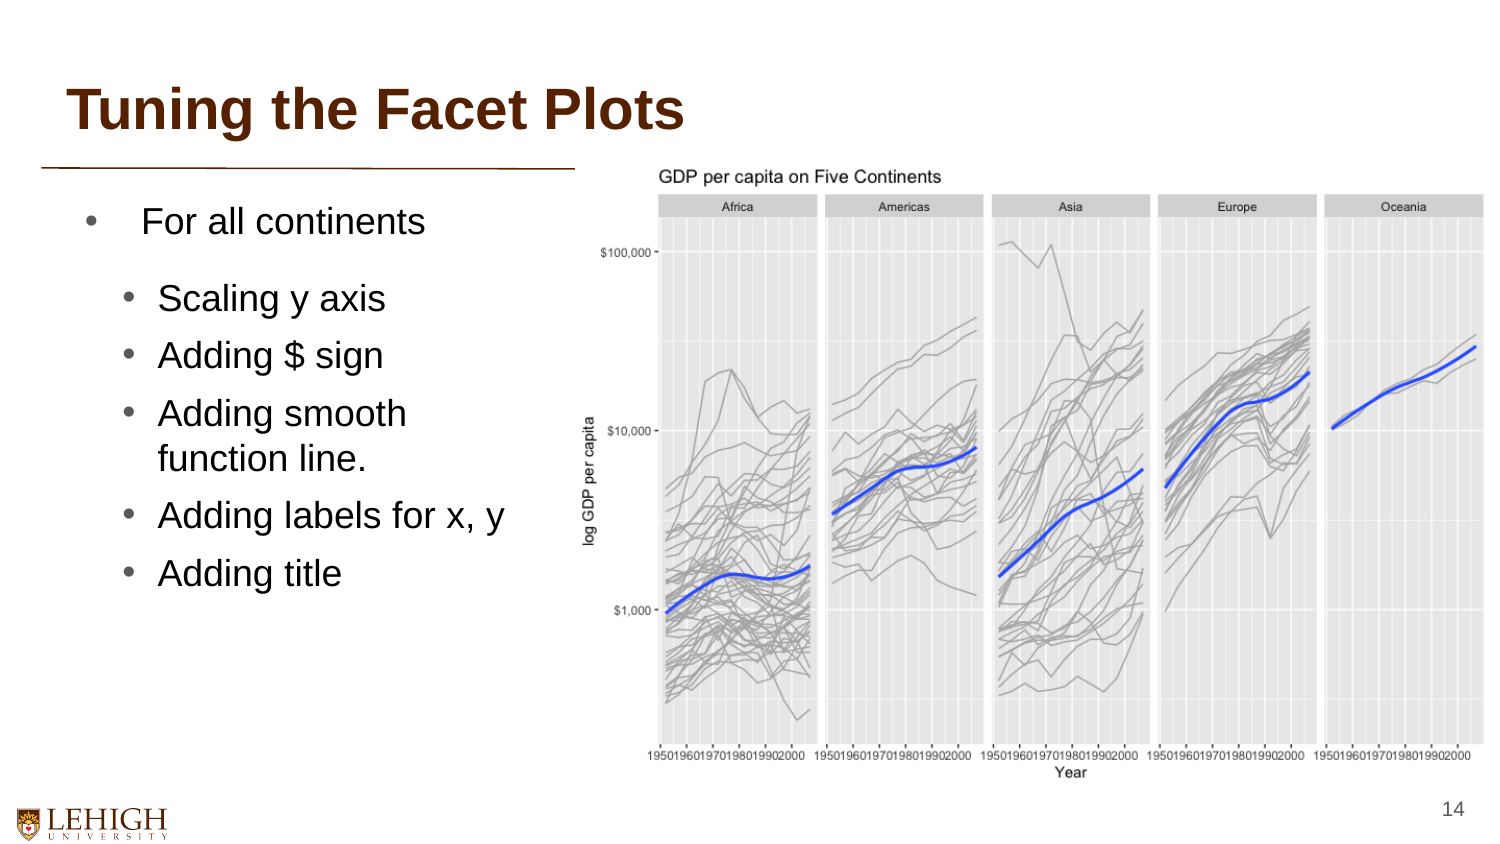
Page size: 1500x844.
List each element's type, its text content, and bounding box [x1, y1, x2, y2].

picture [17, 808, 167, 841]
picture [575, 162, 1491, 788]
title Tuning the Facet Plots [51, 56, 1449, 156]
slide_number 14 [1389, 796, 1480, 841]
list For all continents Scaling y axis Adding $ sign Adding smooth function line. Adding labels for x, y Adding title [51, 182, 529, 750]
